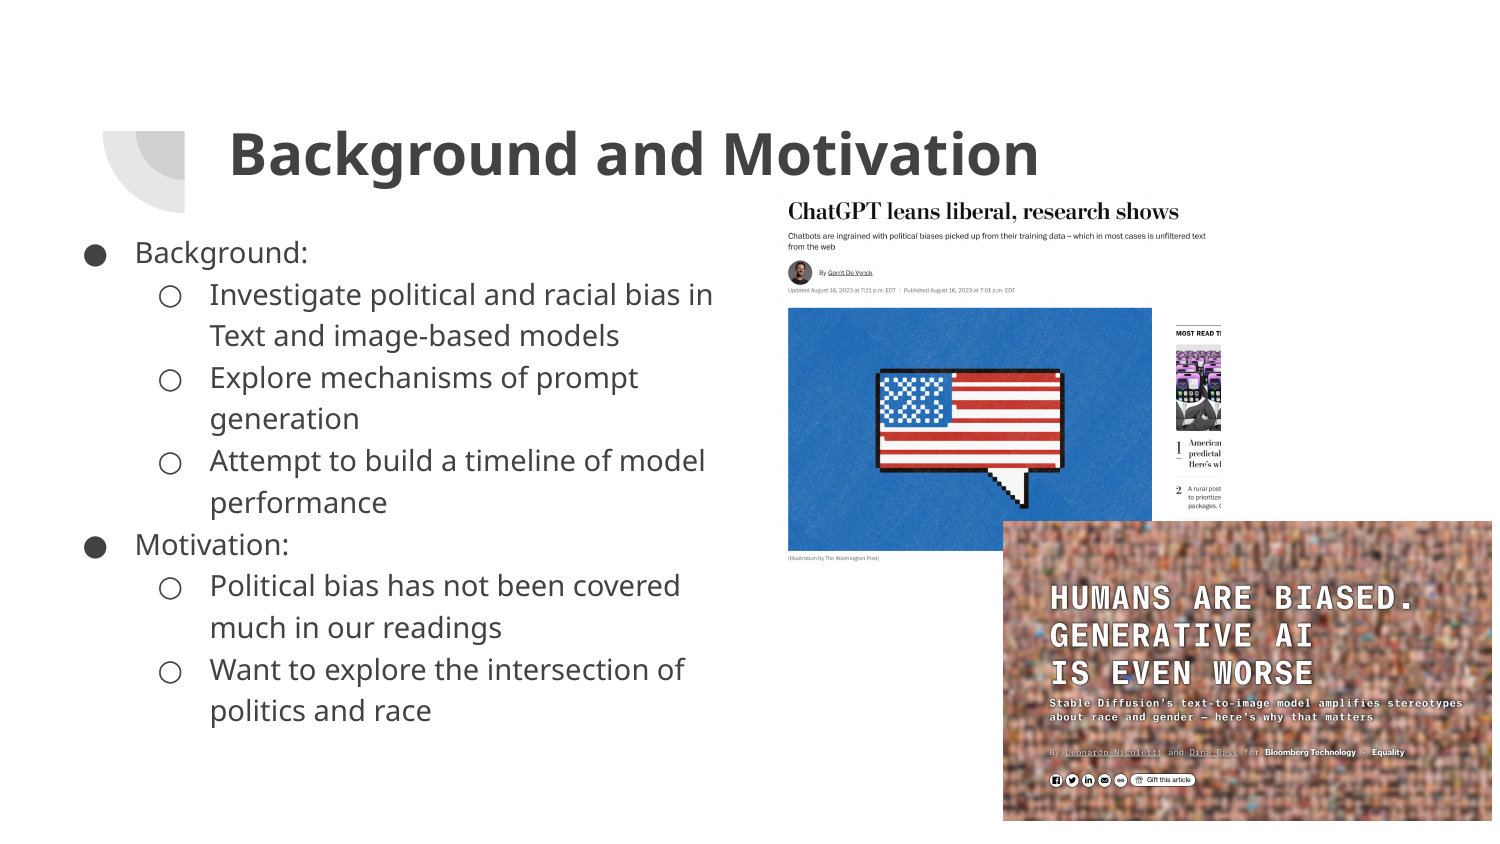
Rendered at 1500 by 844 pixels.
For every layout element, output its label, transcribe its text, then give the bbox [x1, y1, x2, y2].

picture [775, 191, 1492, 821]
list Background: Investigate political and racial bias in Text and image-based models Explore mechanisms of prompt generation Attempt to build a timeline of model performance Motivation: Political bias has not been covered much in our readings Want to explore the intersection of politics and race [44, 215, 776, 776]
title Background and Motivation [213, 98, 1368, 263]
